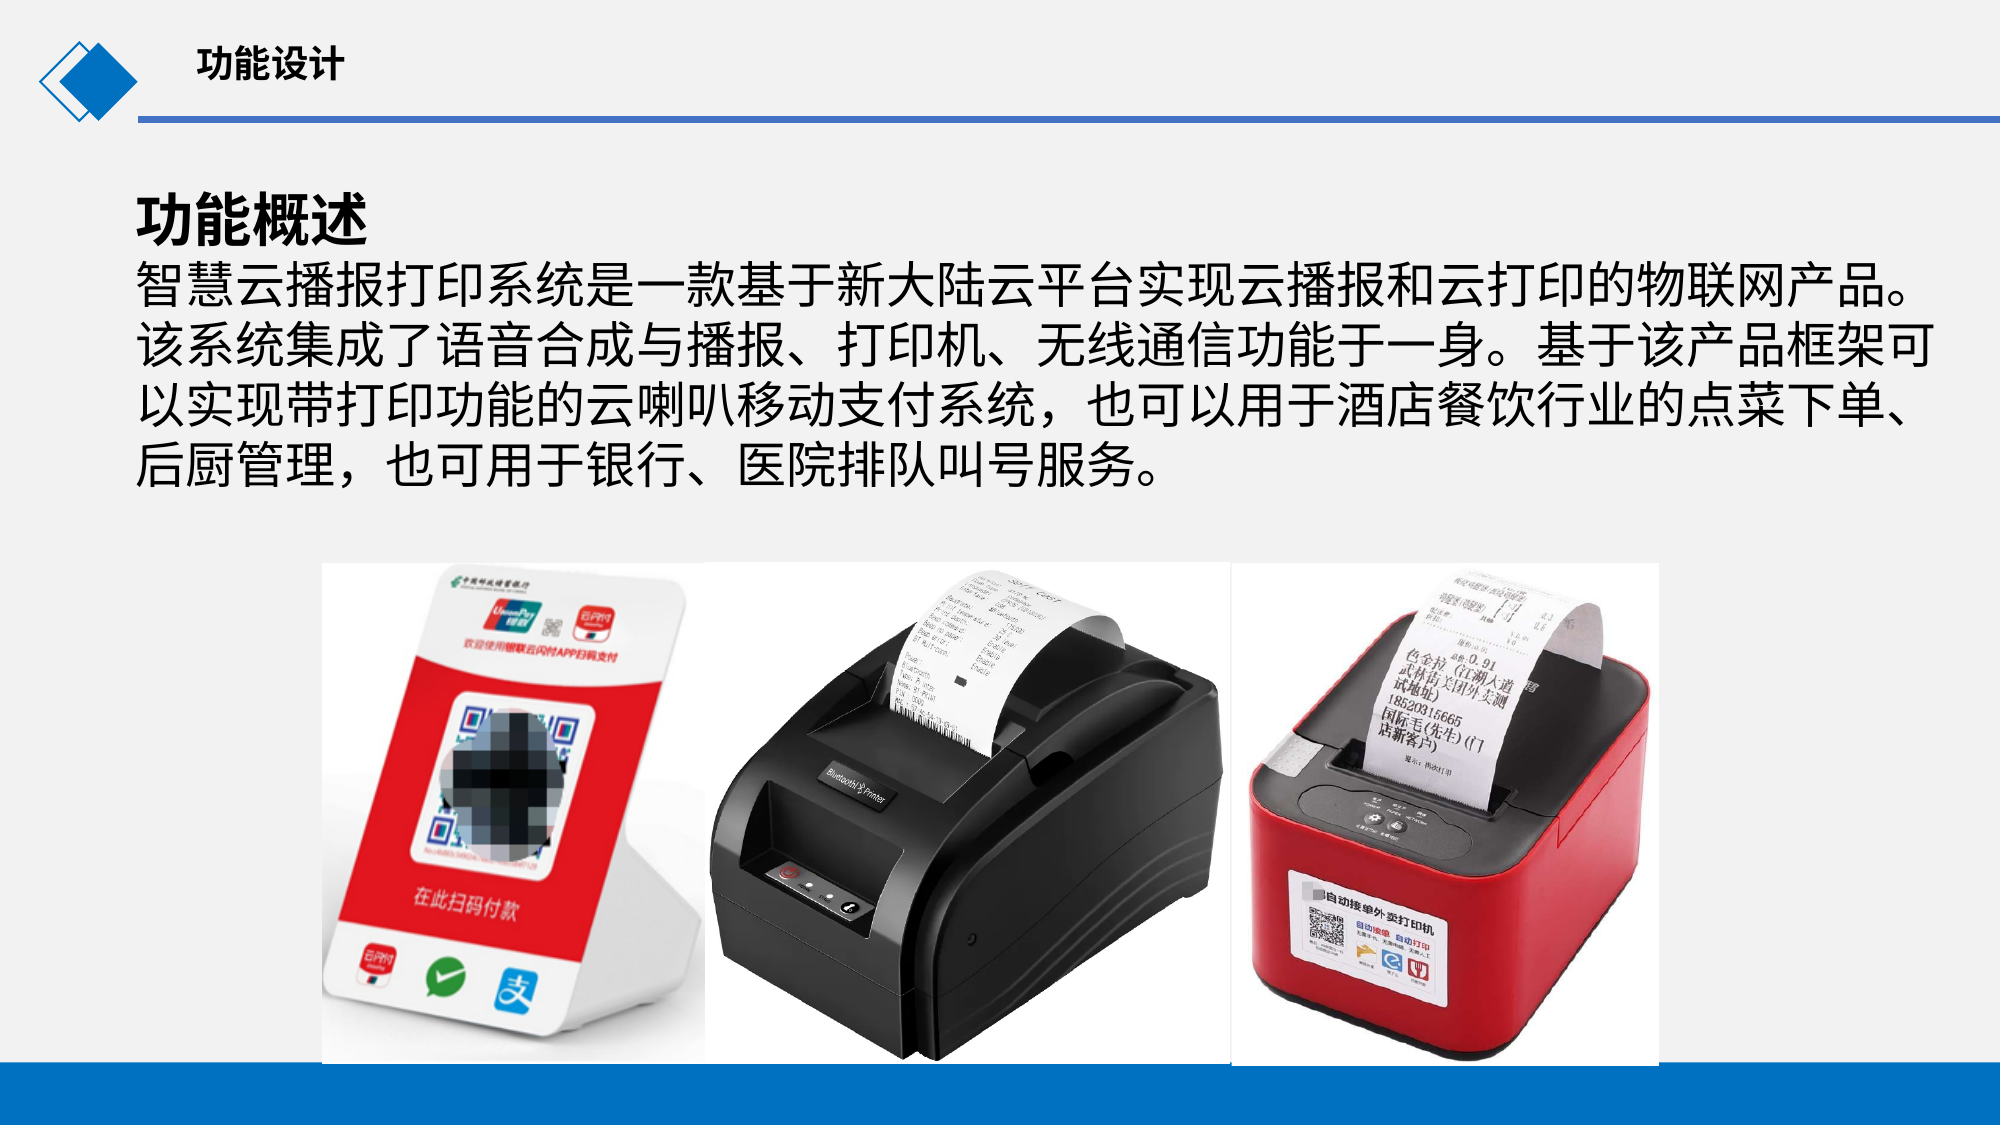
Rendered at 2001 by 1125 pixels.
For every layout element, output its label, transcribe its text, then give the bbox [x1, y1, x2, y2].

picture [322, 562, 1230, 1064]
text_box 功能设计 [181, 32, 361, 92]
text_box 功能概述 智慧云播报打印系统是一款基于新大陆云平台实现云播报和云打印的物联网产品。该系统集成了语音合成与播报、打印机、无线通信功能于一身。基于该产品框架可以实现带打印功能的云喇叭移动支付系统，也可以用于酒店餐饮行业的点菜下单、后厨管理，也可用于银行、医院排队叫号服务。 [121, 175, 1952, 571]
picture [1231, 563, 1660, 1066]
